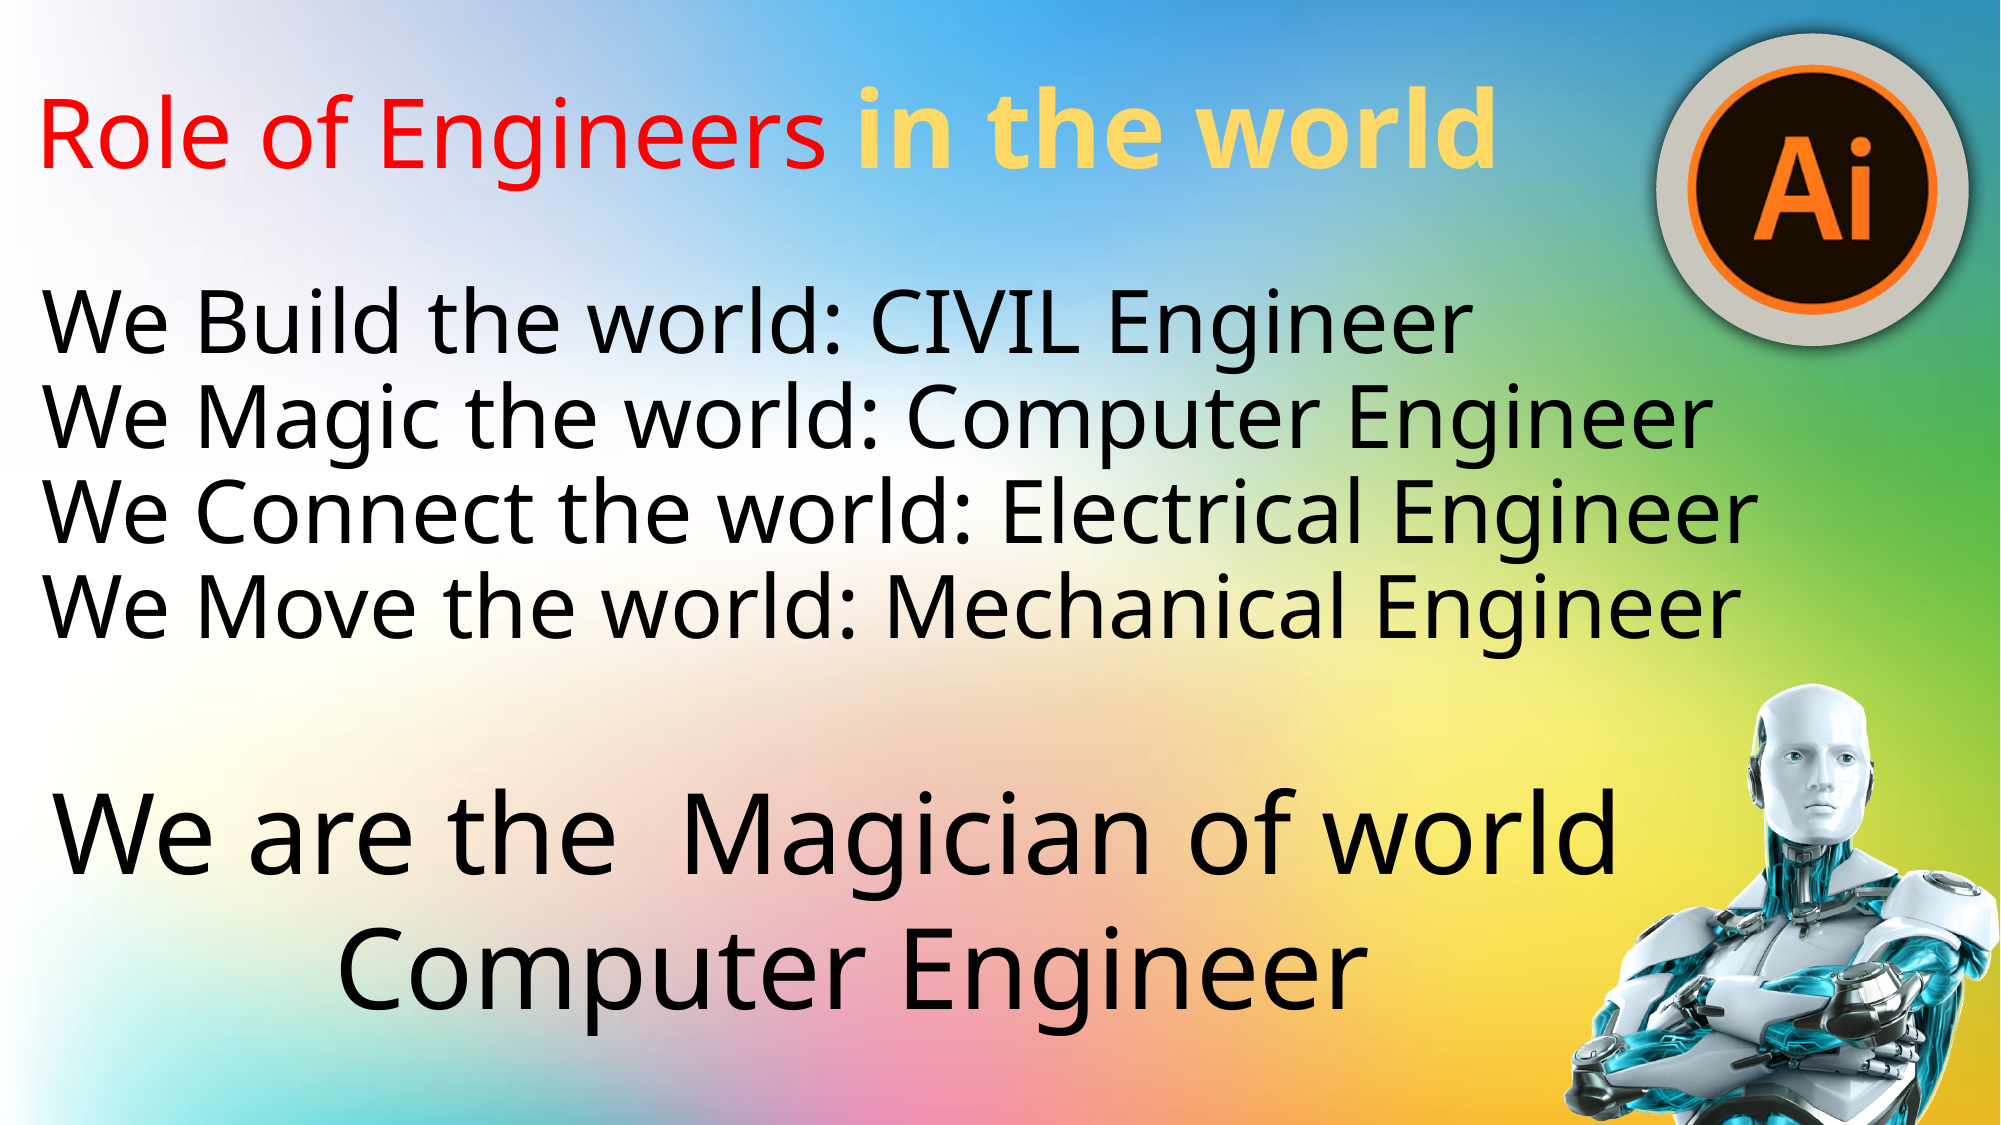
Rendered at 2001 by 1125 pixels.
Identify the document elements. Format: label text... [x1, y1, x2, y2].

text_box We are the Magician of world Computer Engineer [0, 754, 1563, 1040]
title Role of Engineers in the world [20, 25, 1742, 243]
text_box We Build the world: CIVIL Engineer We Magic the world: Computer Engineer We Connect the world: Electrical Engineer We Move the world: Mechanical Engineer [25, 203, 1933, 732]
picture [0, 0, 2001, 1125]
